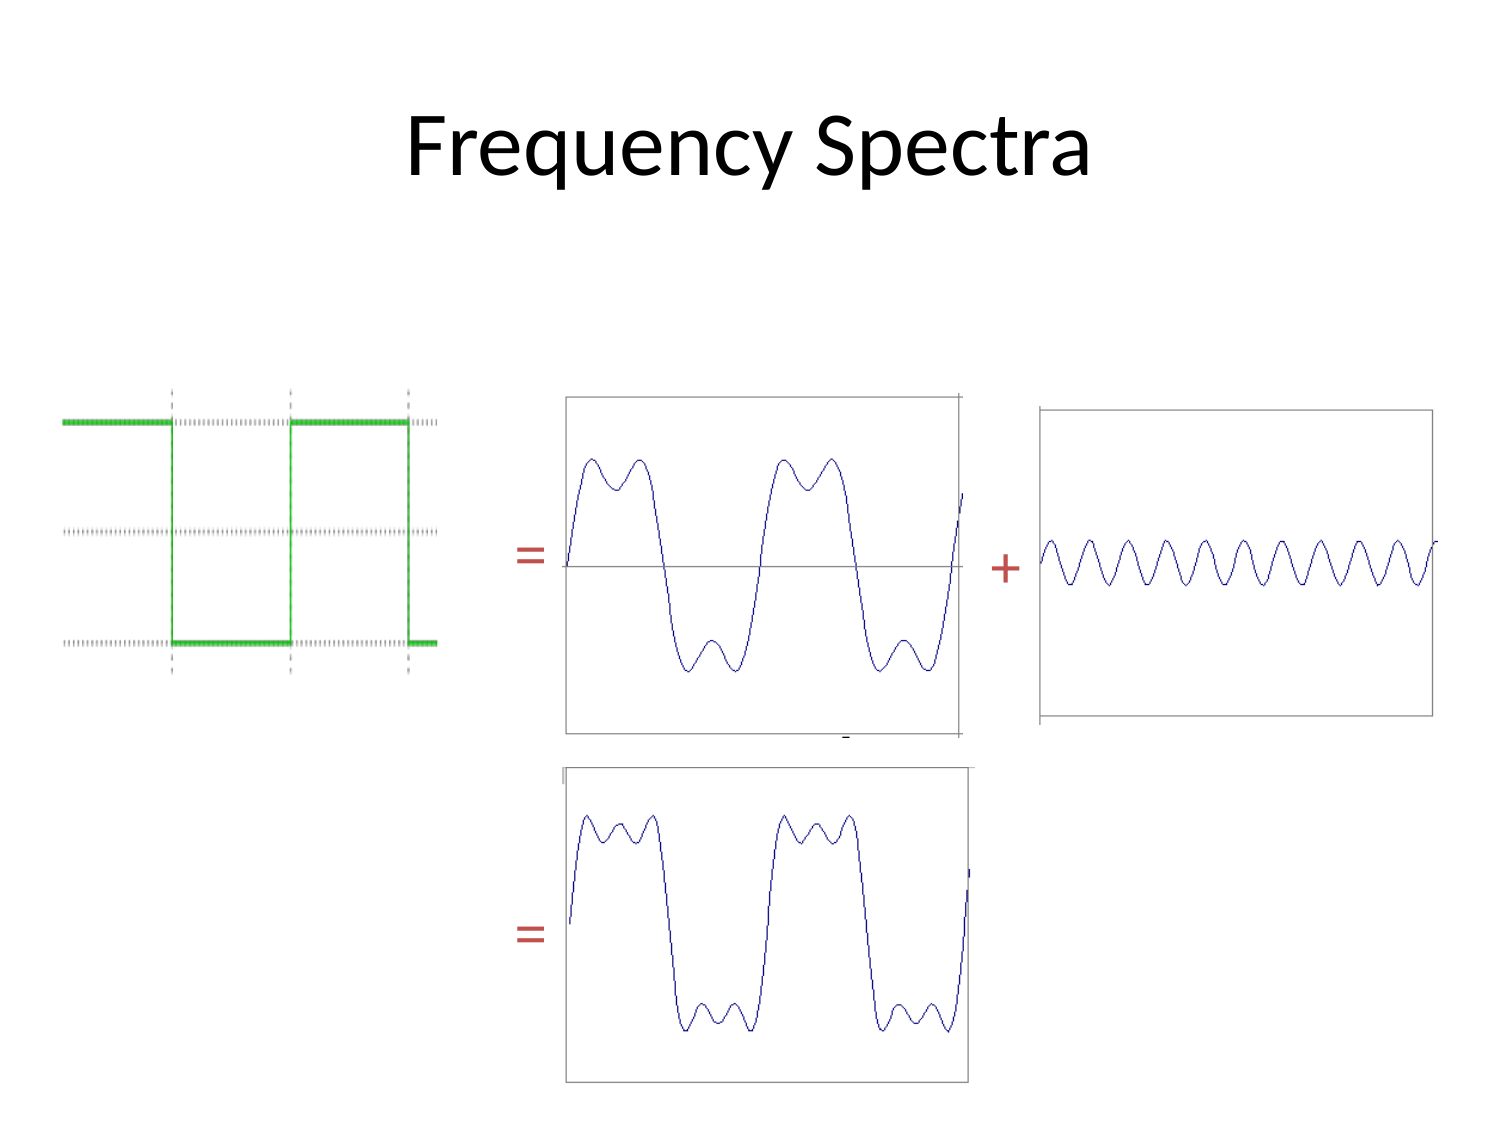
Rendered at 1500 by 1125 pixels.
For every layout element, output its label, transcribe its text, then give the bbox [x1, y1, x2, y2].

title Frequency Spectra [75, 45, 1425, 233]
picture [562, 393, 963, 738]
text_box + [975, 523, 1032, 609]
picture [562, 767, 976, 1088]
picture [1037, 405, 1438, 726]
picture [62, 387, 438, 676]
text_box = [500, 510, 557, 596]
text_box = [500, 889, 557, 975]
